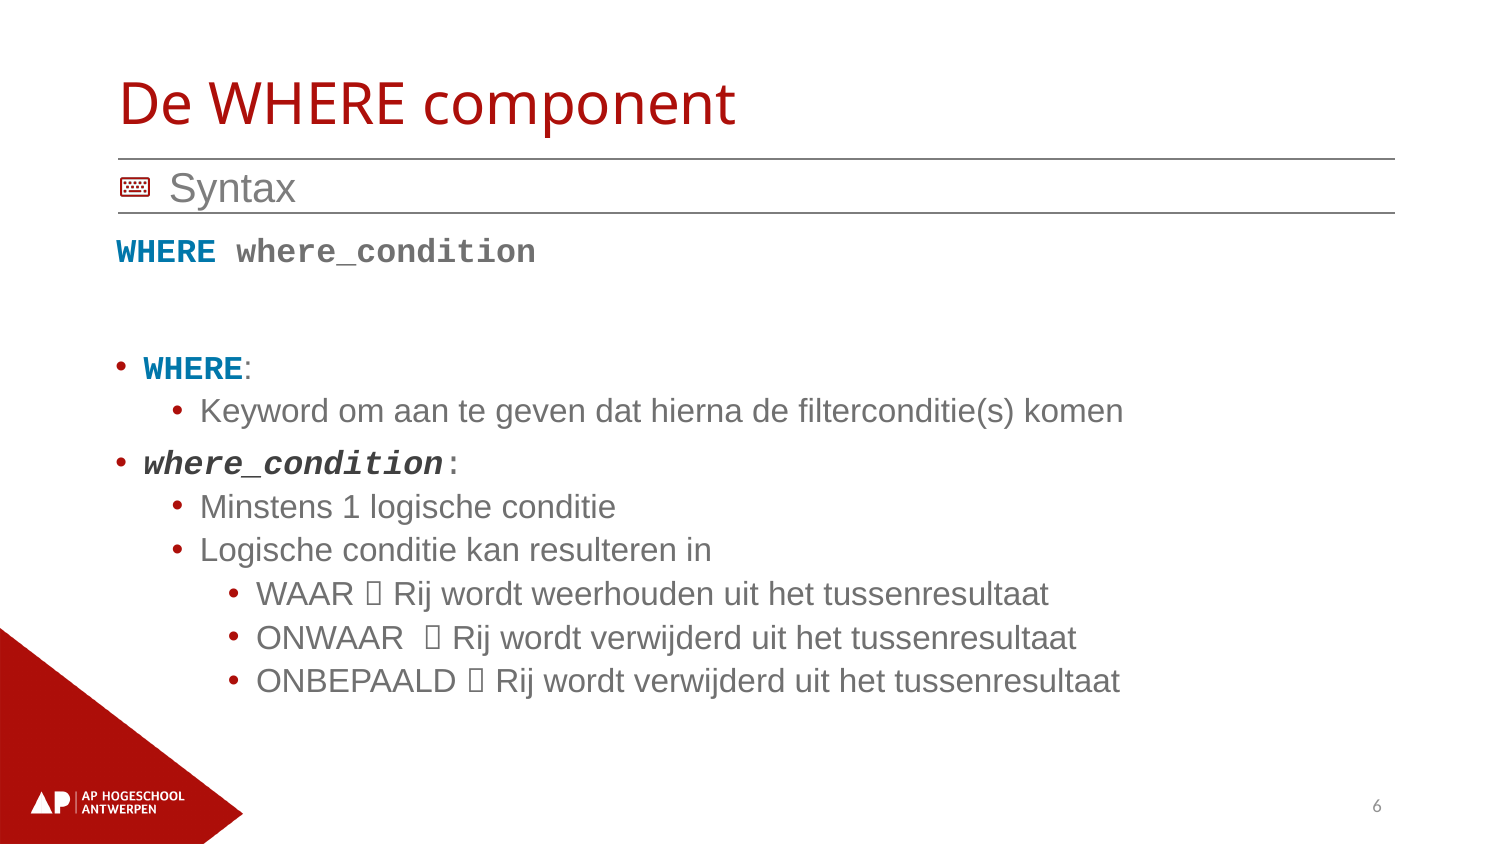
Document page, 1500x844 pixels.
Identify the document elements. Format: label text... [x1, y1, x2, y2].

list WHERE where_condition [101, 225, 1460, 328]
slide_number 6 [1263, 782, 1397, 827]
picture [0, 623, 246, 844]
text_box WHERE: Keyword om aan te geven dat hierna de filterconditie(s) komen where_condition: Minstens 1 logische conditie Logische conditie kan resulteren in WAAR  Rij wordt weerhouden uit het tussenresultaat ONWAAR  Rij wordt verwijderd uit het tussenresultaat ONBEPAALD  Rij wordt verwijderd uit het tussenresultaat [100, 342, 1463, 714]
title De WHERE component [103, 66, 1397, 141]
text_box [118, 153, 1429, 220]
